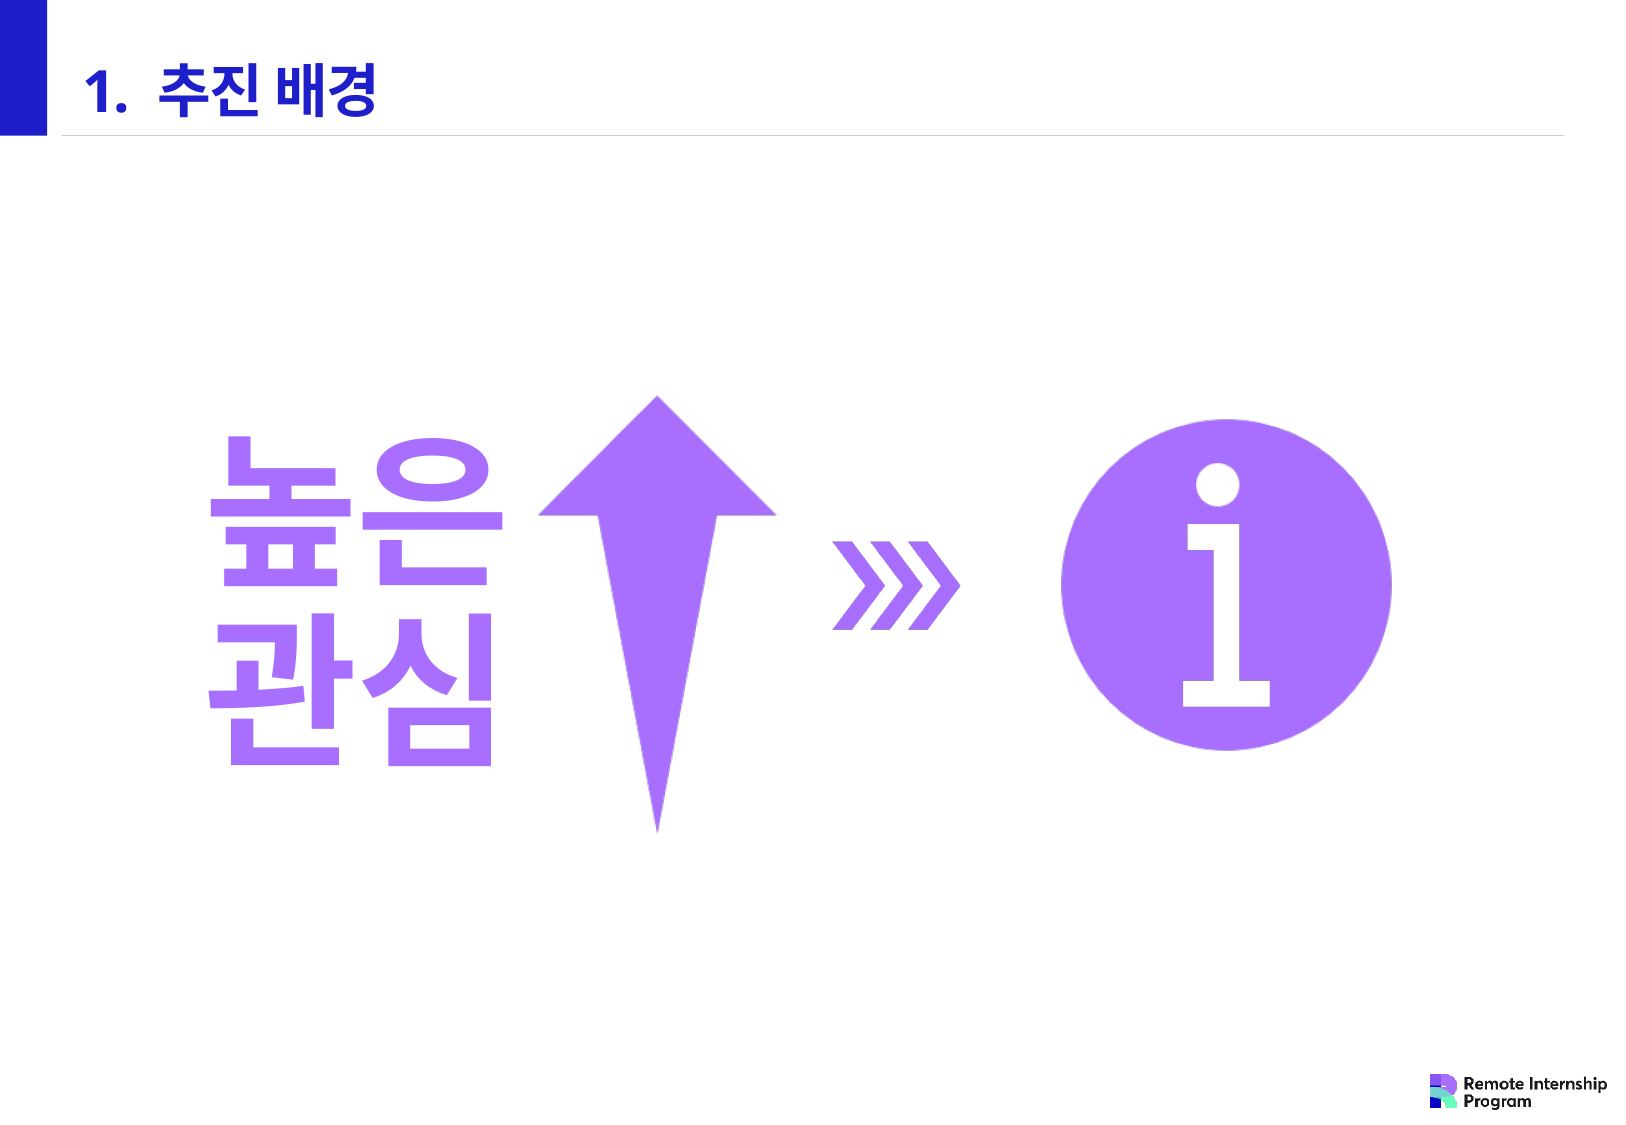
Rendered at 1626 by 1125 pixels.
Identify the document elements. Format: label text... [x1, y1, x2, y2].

picture [418, 376, 971, 854]
title 1. 추진 배경 [68, 55, 896, 114]
picture [1430, 1074, 1607, 1110]
picture [1018, 376, 1435, 794]
text_box 높은 관심 [190, 422, 418, 703]
